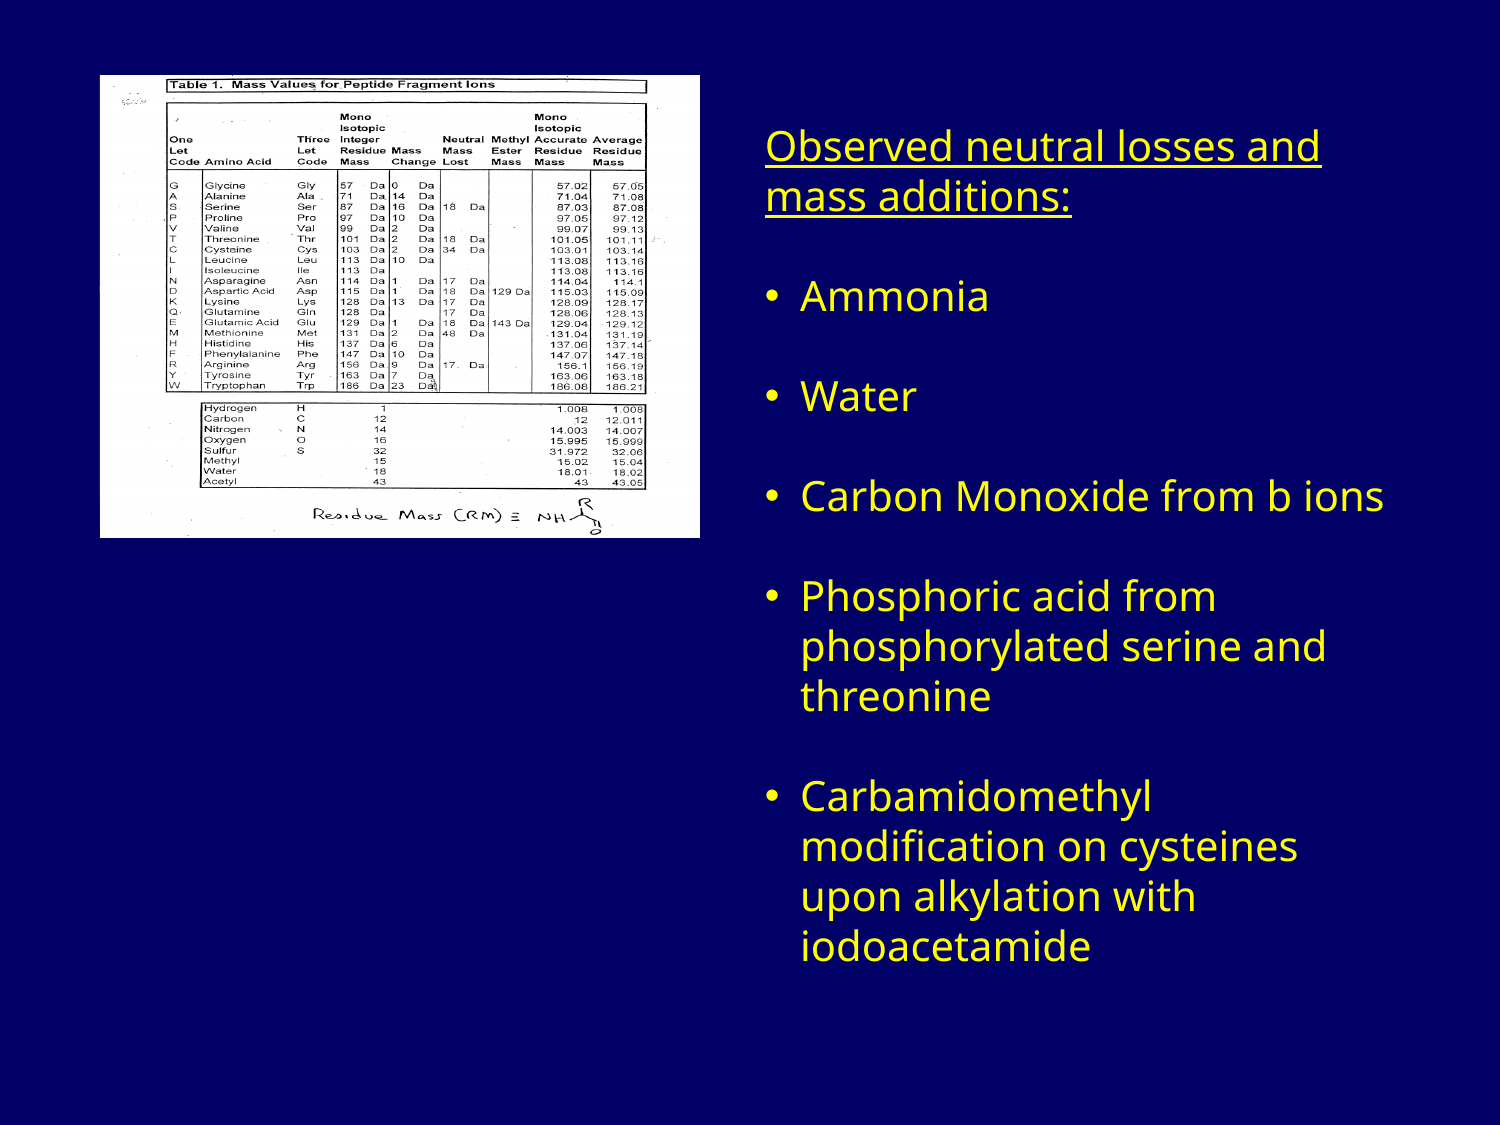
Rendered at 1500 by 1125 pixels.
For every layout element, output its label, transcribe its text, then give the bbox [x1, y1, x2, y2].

text_box Observed neutral losses and mass additions: Ammonia Water Carbon Monoxide from b ions Phosphoric acid from phosphorylated serine and threonine Carbamidomethyl modification on cysteines upon alkylation with iodoacetamide [750, 112, 1400, 1028]
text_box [99, 74, 701, 538]
